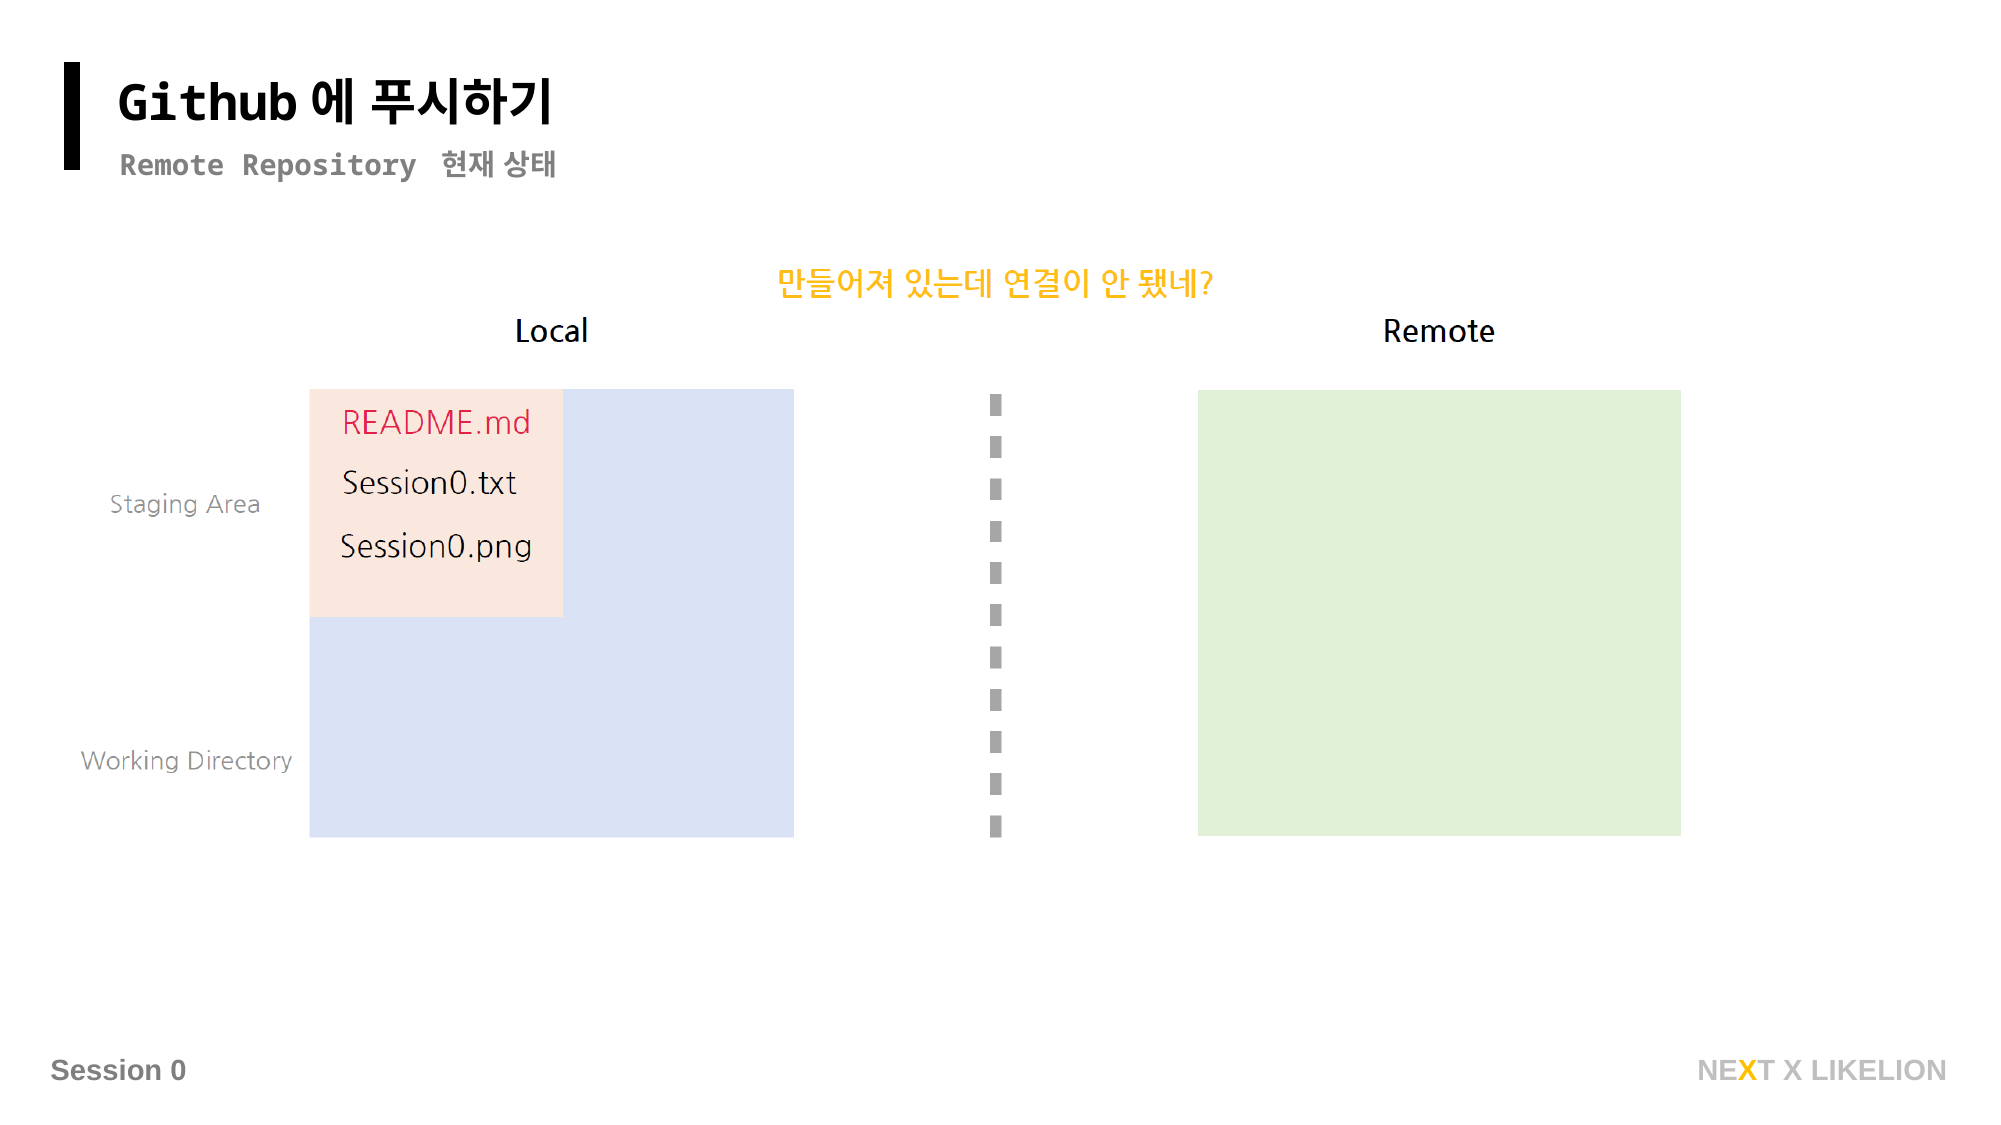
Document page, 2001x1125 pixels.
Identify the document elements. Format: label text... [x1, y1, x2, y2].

text_box Session 0 [35, 1044, 318, 1095]
text_box Remote Repository 현재 상태 [104, 138, 943, 189]
text_box Github에 푸시하기 [103, 63, 1233, 139]
text_box [64, 63, 80, 170]
text_box NEXT X LIKELION [1682, 1044, 1965, 1095]
picture [41, 230, 1959, 895]
